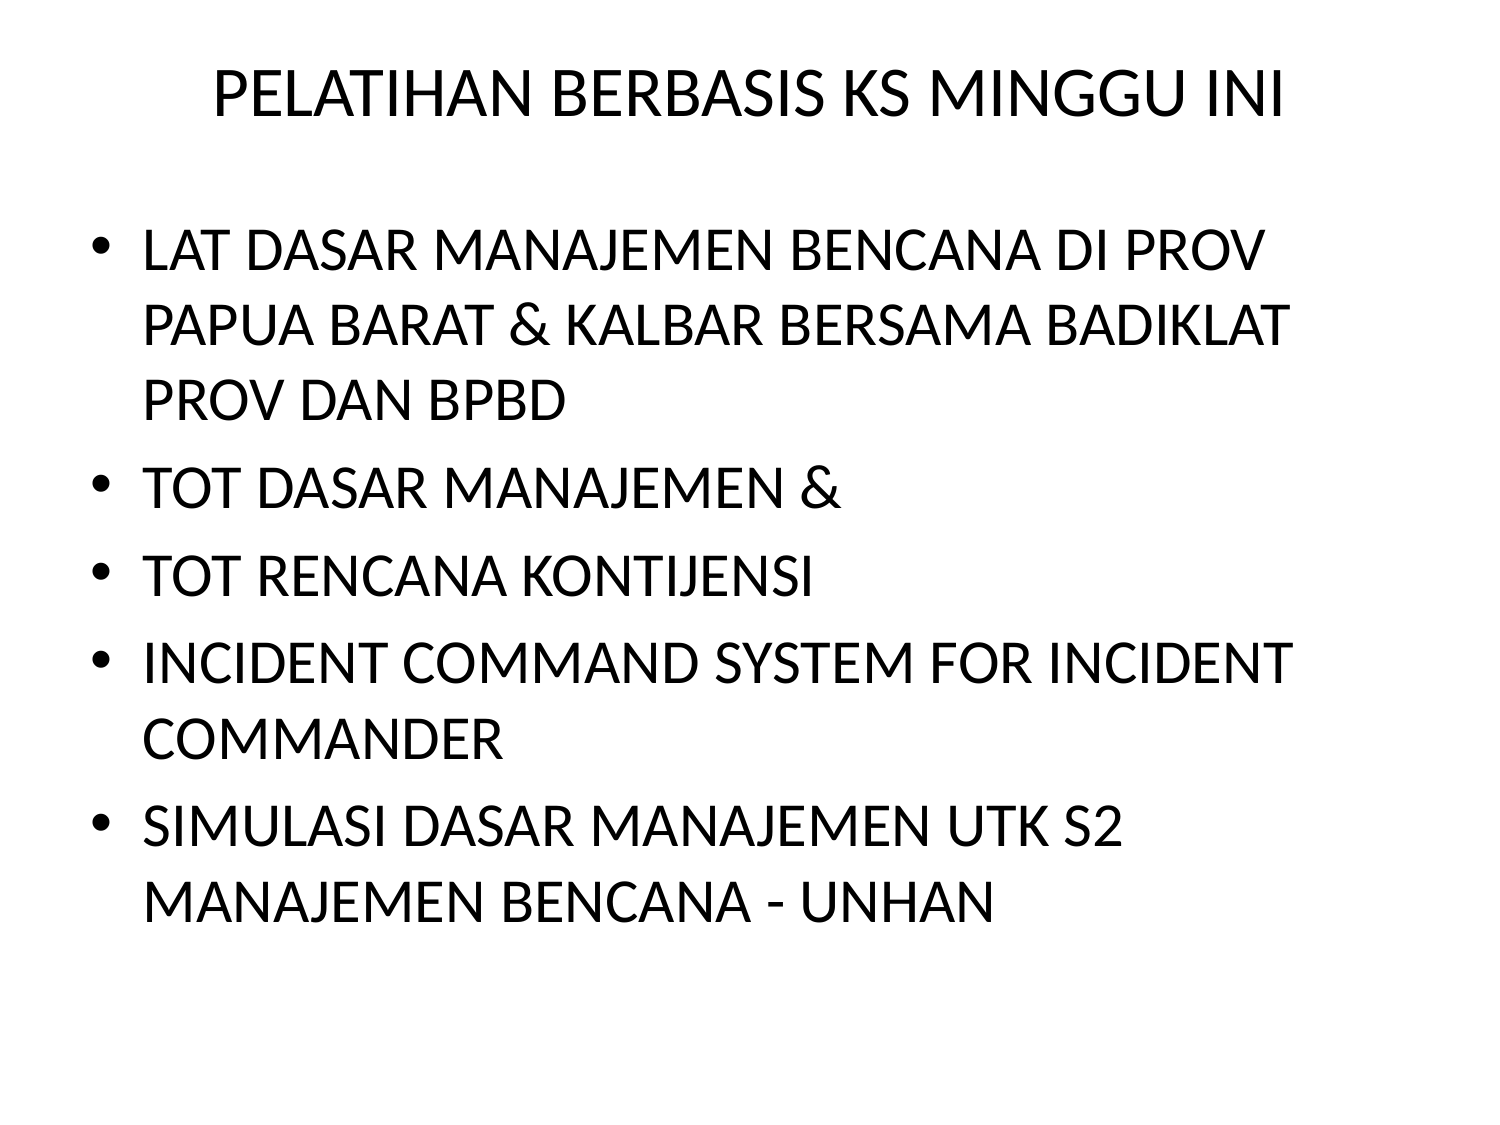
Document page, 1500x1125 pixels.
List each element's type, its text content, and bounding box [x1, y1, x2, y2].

title PELATIHAN BERBASIS KS MINGGU INI [75, 12, 1425, 163]
list LAT DASAR MANAJEMEN BENCANA DI PROV PAPUA BARAT & KALBAR BERSAMA BADIKLAT PROV DAN BPBD TOT DASAR MANAJEMEN & TOT RENCANA KONTIJENSI INCIDENT COMMAND SYSTEM FOR INCIDENT COMMANDER SIMULASI DASAR MANAJEMEN UTK S2 MANAJEMEN BENCANA - UNHAN [75, 200, 1425, 943]
